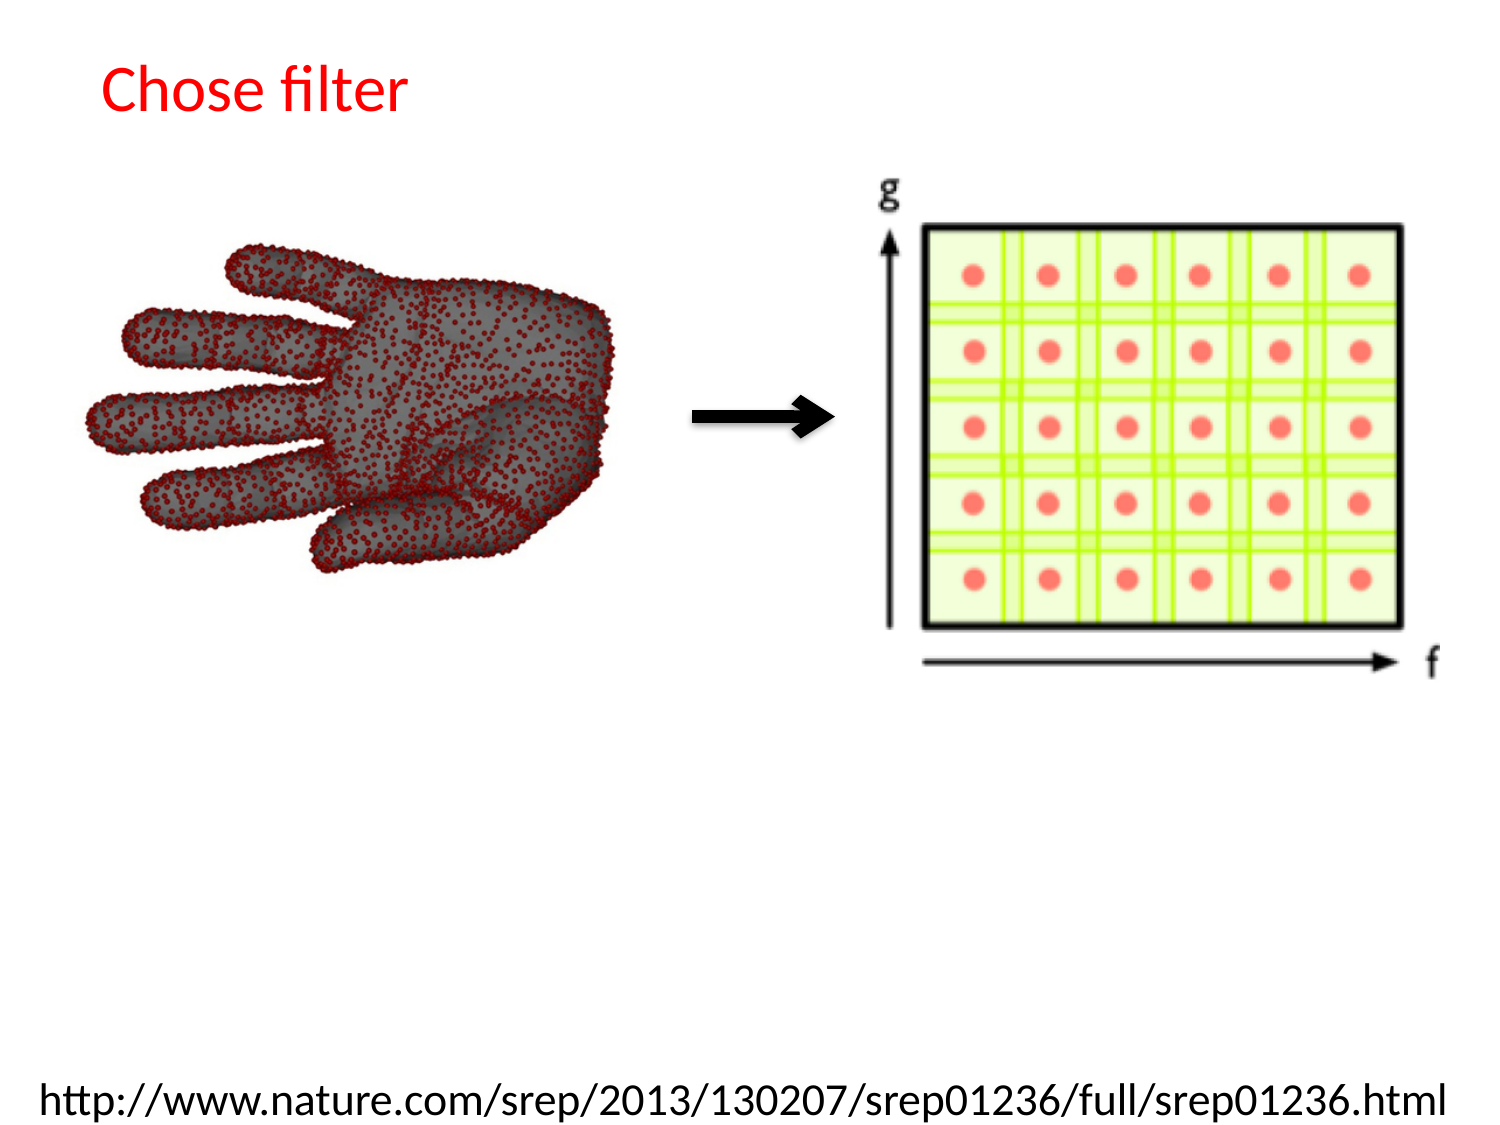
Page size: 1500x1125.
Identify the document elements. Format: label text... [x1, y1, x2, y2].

picture [839, 0, 1441, 900]
picture [0, 188, 721, 636]
text_box http://www.nature.com/srep/2013/130207/srep01236/full/srep01236.html [0, 1062, 1488, 1125]
text_box Chose filter [86, 37, 551, 133]
